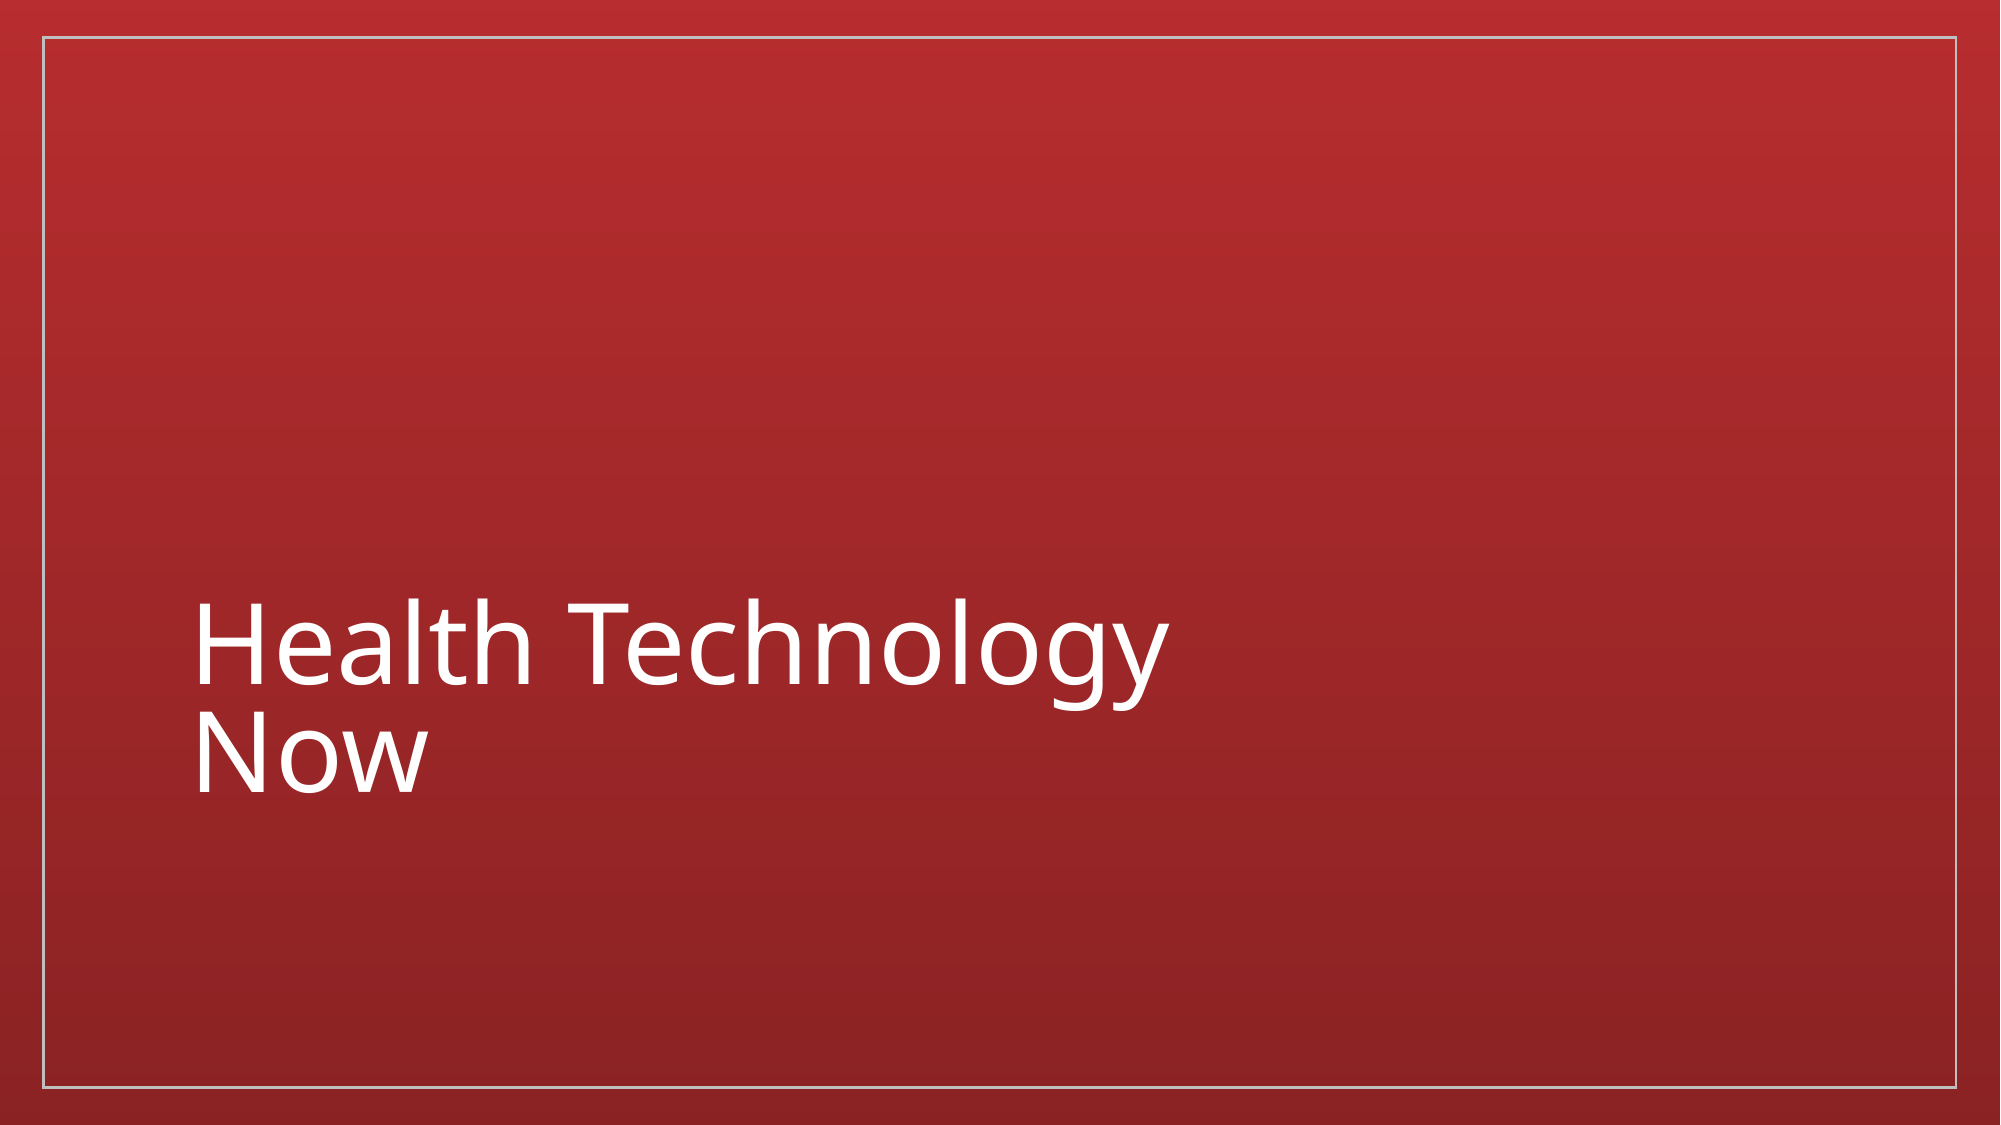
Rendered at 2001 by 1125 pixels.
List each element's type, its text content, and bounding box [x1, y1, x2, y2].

title Health Technology Now [174, 299, 1450, 822]
